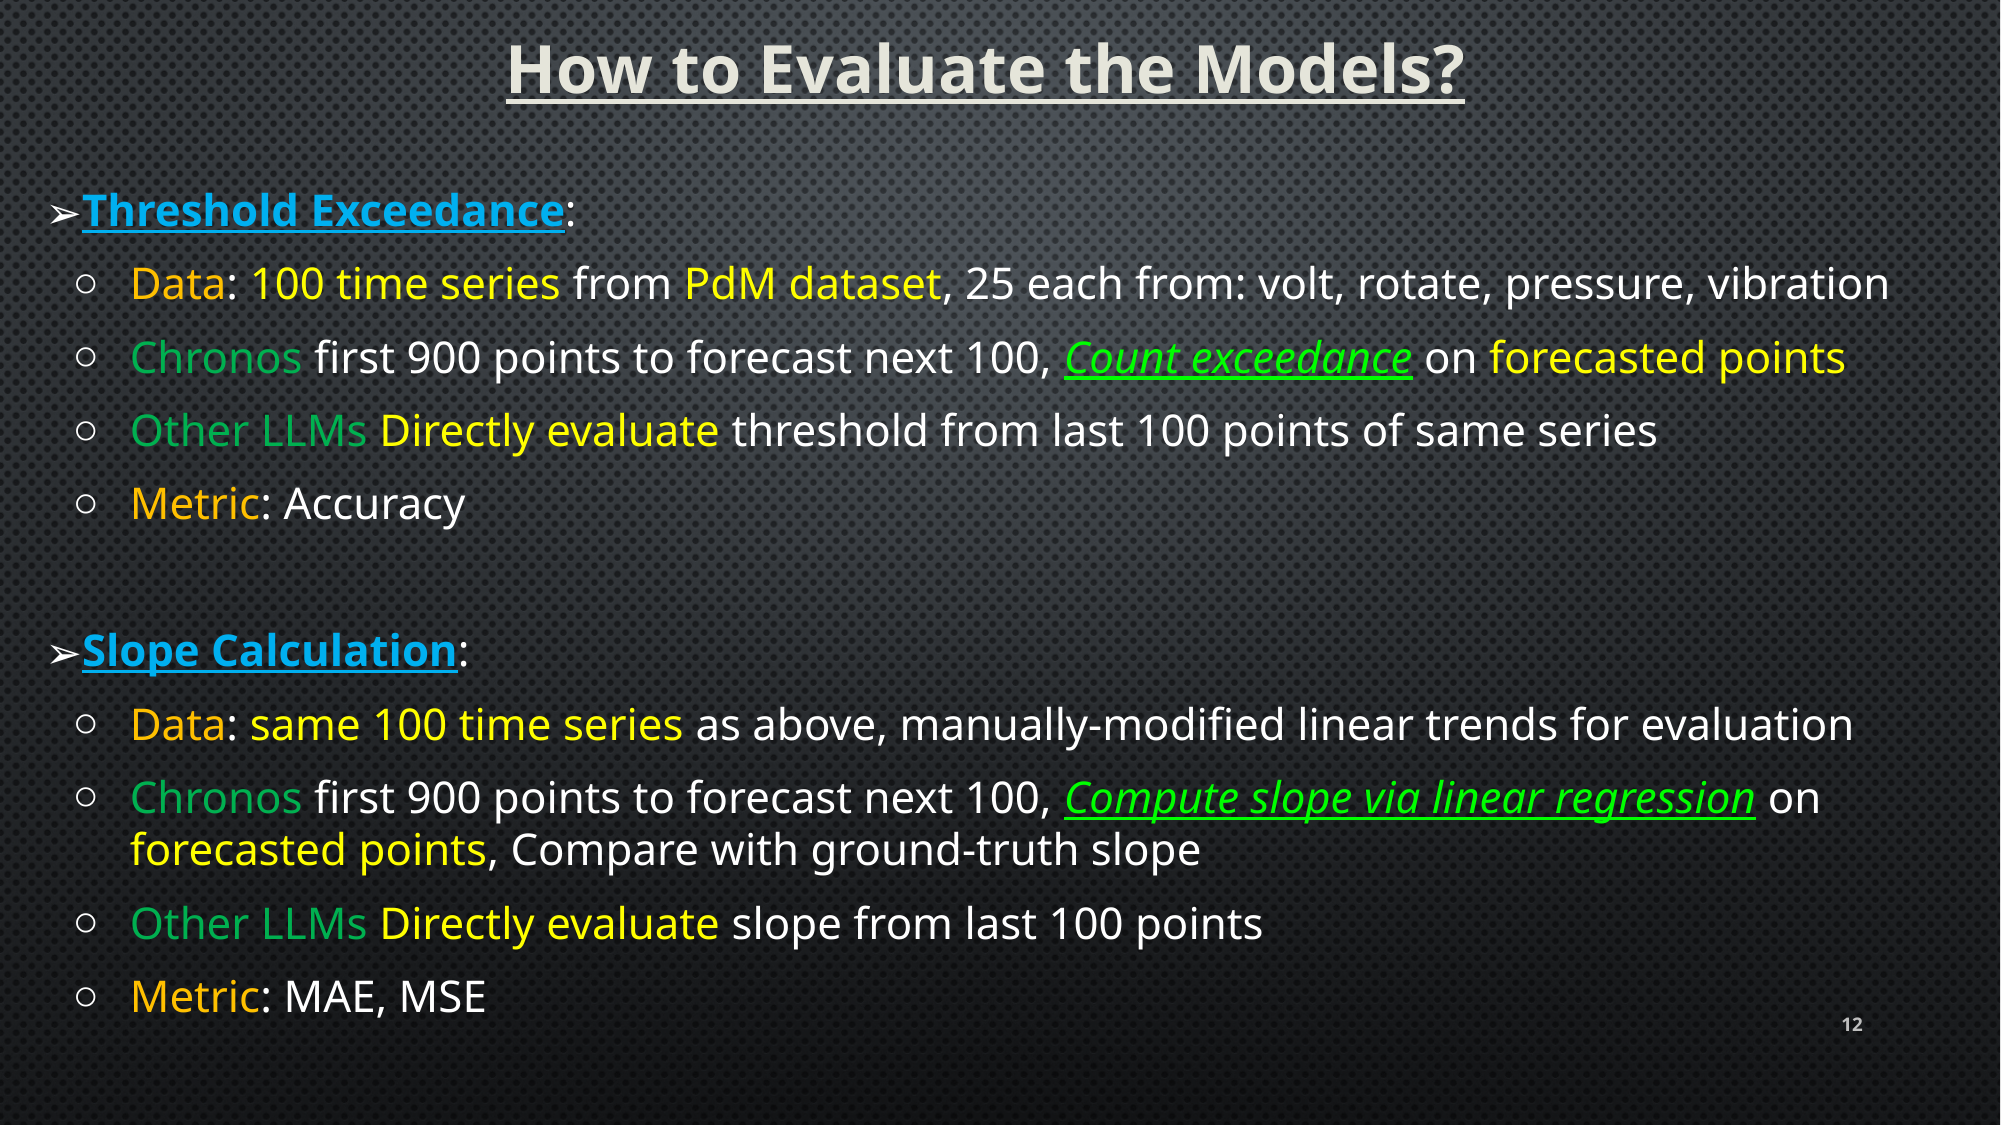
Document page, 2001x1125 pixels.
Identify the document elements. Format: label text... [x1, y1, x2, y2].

list Threshold Exceedance: Data: 100 time series from PdM dataset, 25 each from: volt, rotate, pressure, vibration Chronos first 900 points to forecast next 100, Count exceedance on forecasted points Other LLMs Directly evaluate threshold from last 100 points of same series Metric: Accuracy Slope Calculation: Data: same 100 time series as above, manually-modified linear trends for evaluation Chronos first 900 points to forecast next 100, Compute slope via linear regression on forecasted points, Compare with ground-truth slope Other LLMs Directly evaluate slope from last 100 points Metric: MAE, MSE [30, 125, 1951, 1079]
title How to Evaluate the Models? [173, 4, 1798, 125]
picture [0, 0, 2001, 1125]
slide_number ‹#› [1787, 995, 1878, 1056]
